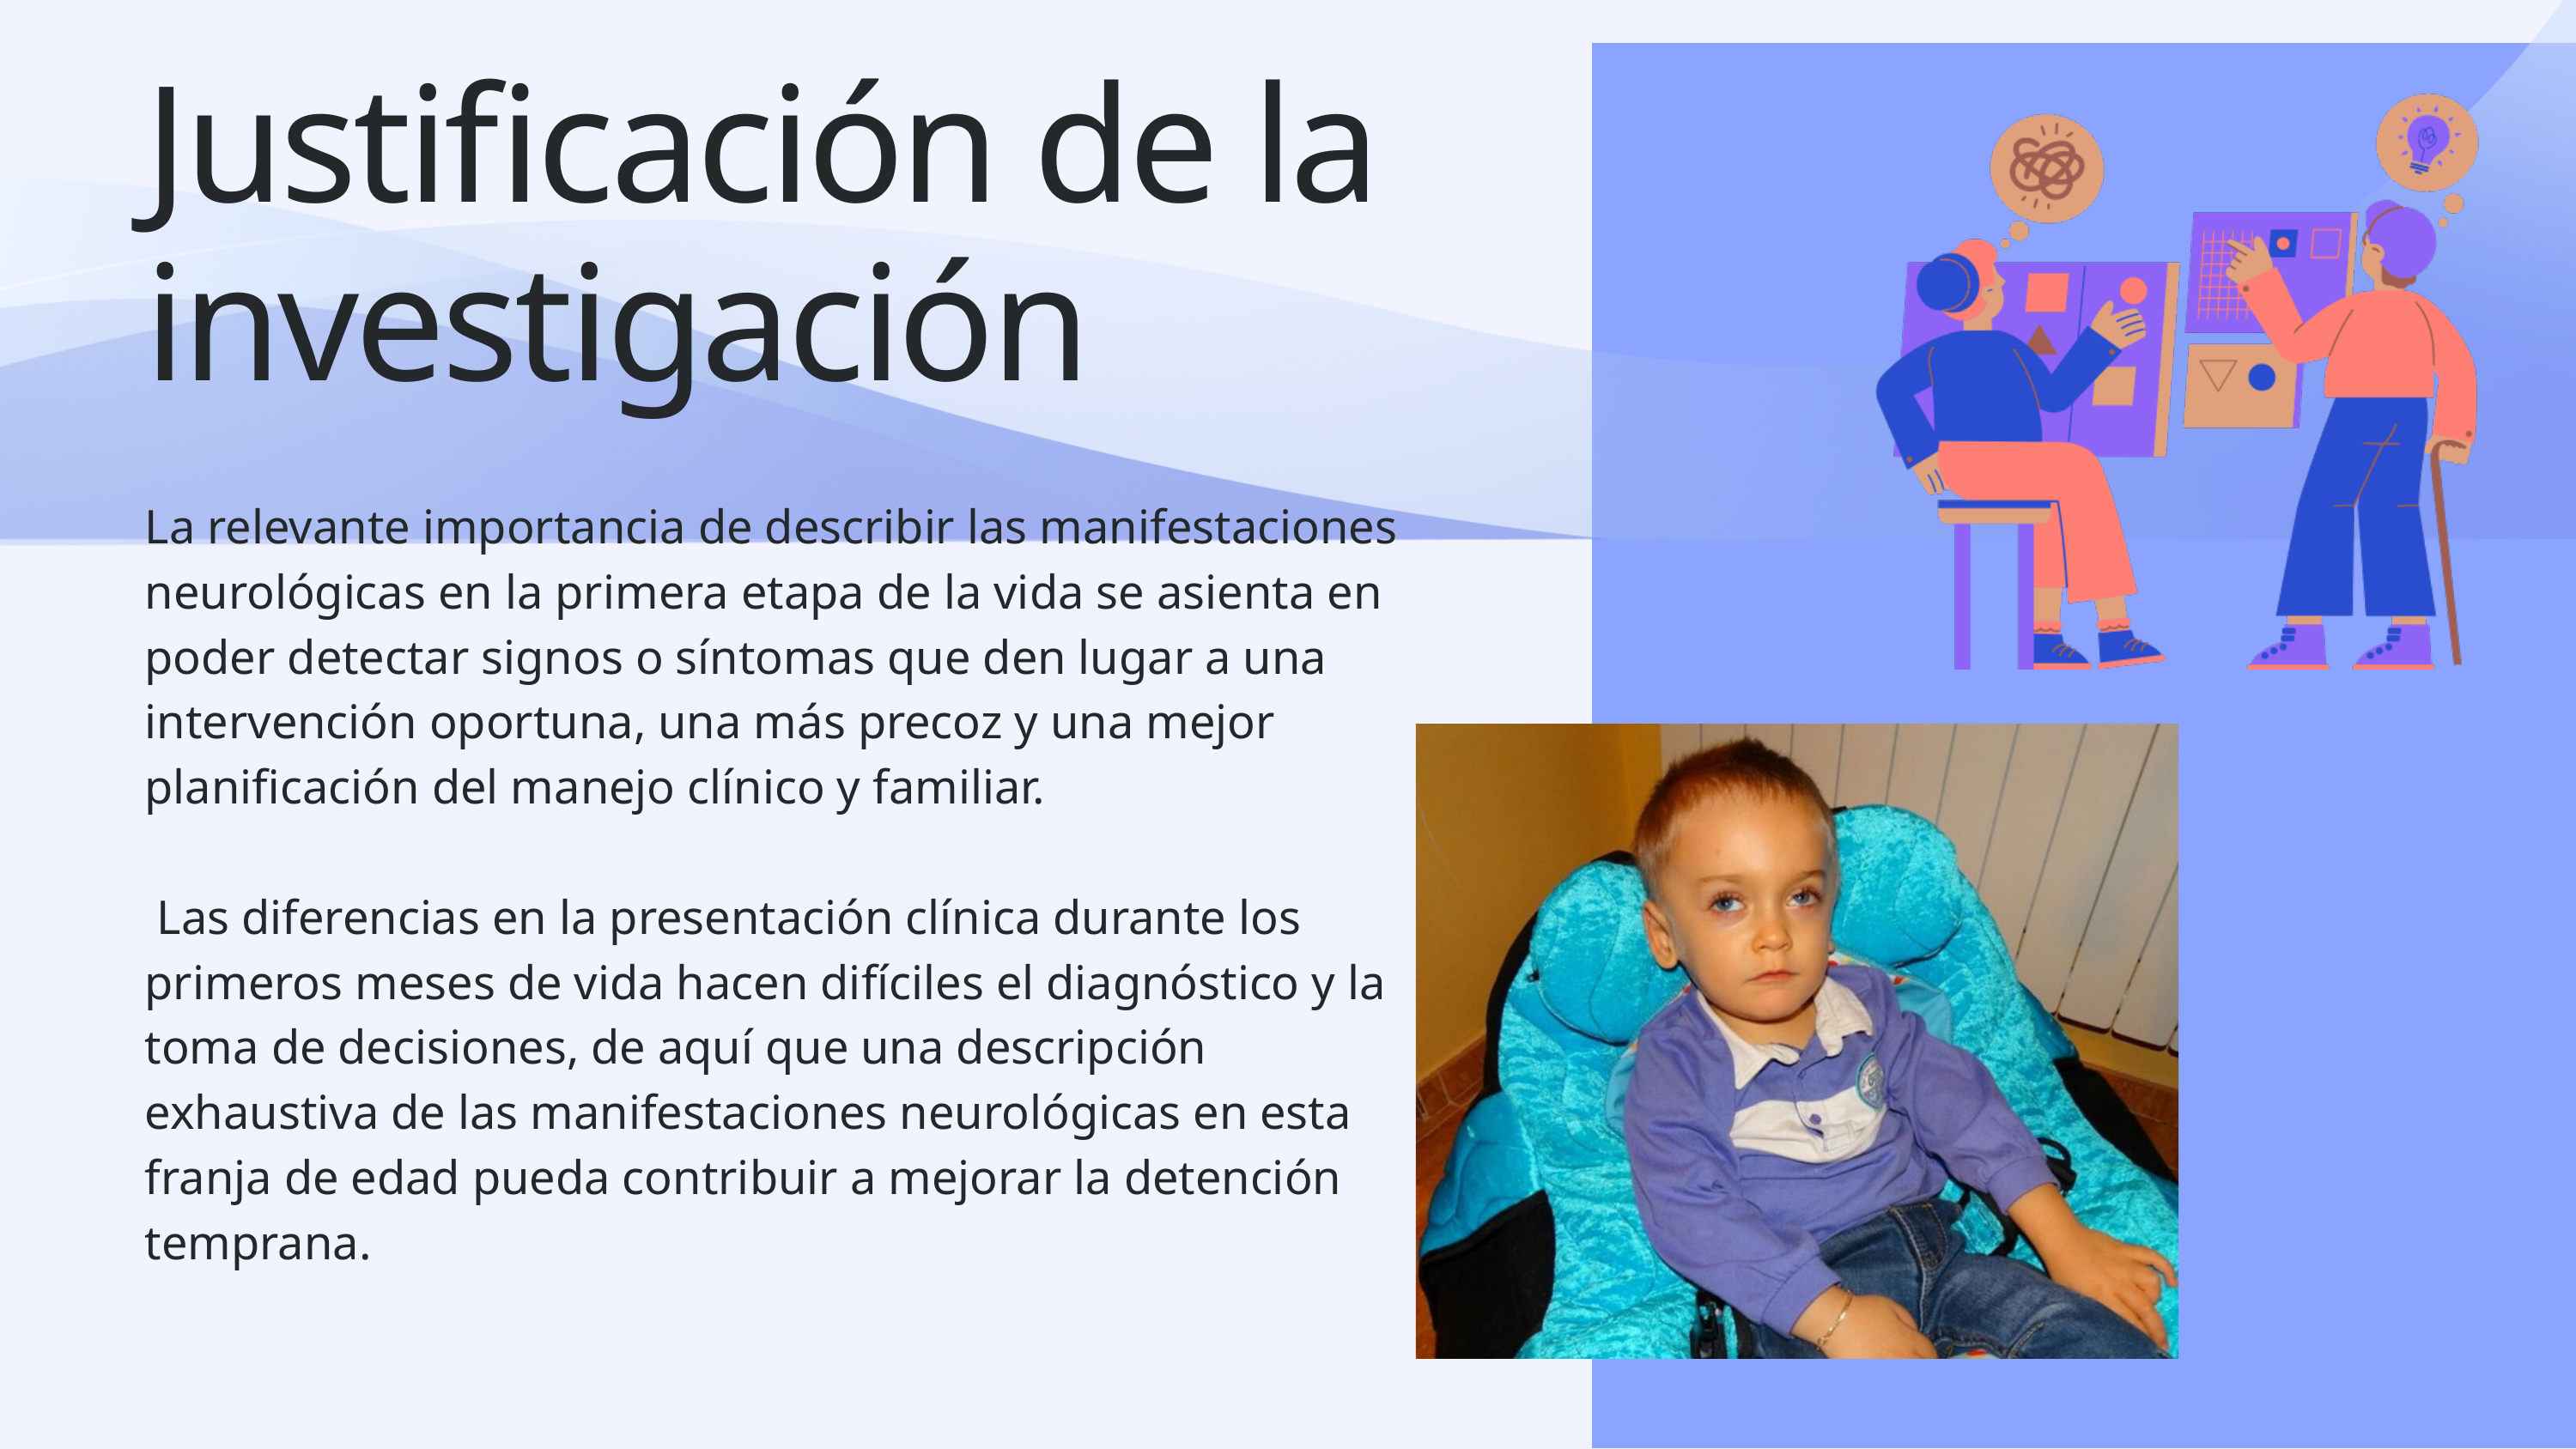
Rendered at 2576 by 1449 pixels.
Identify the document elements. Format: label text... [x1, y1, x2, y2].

text_box La relevante importancia de describir las manifestaciones neurológicas en la primera etapa de la vida se asienta en poder detectar signos o síntomas que den lugar a una intervención oportuna, una más precoz y una mejor planificación del manejo clínico y familiar. Las diferencias en la presentación clínica durante los primeros meses de vida hacen difíciles el diagnóstico y la toma de decisiones, de aquí que una descripción exhaustiva de las manifestaciones neurológicas en esta franja de edad pueda contribuir a mejorar la detención temprana. [144, 488, 1404, 1270]
text_box [1415, 724, 1587, 1359]
text_box [0, 0, 2576, 548]
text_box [1592, 43, 2576, 1449]
text_box Justificación de la investigación [144, 55, 1416, 413]
